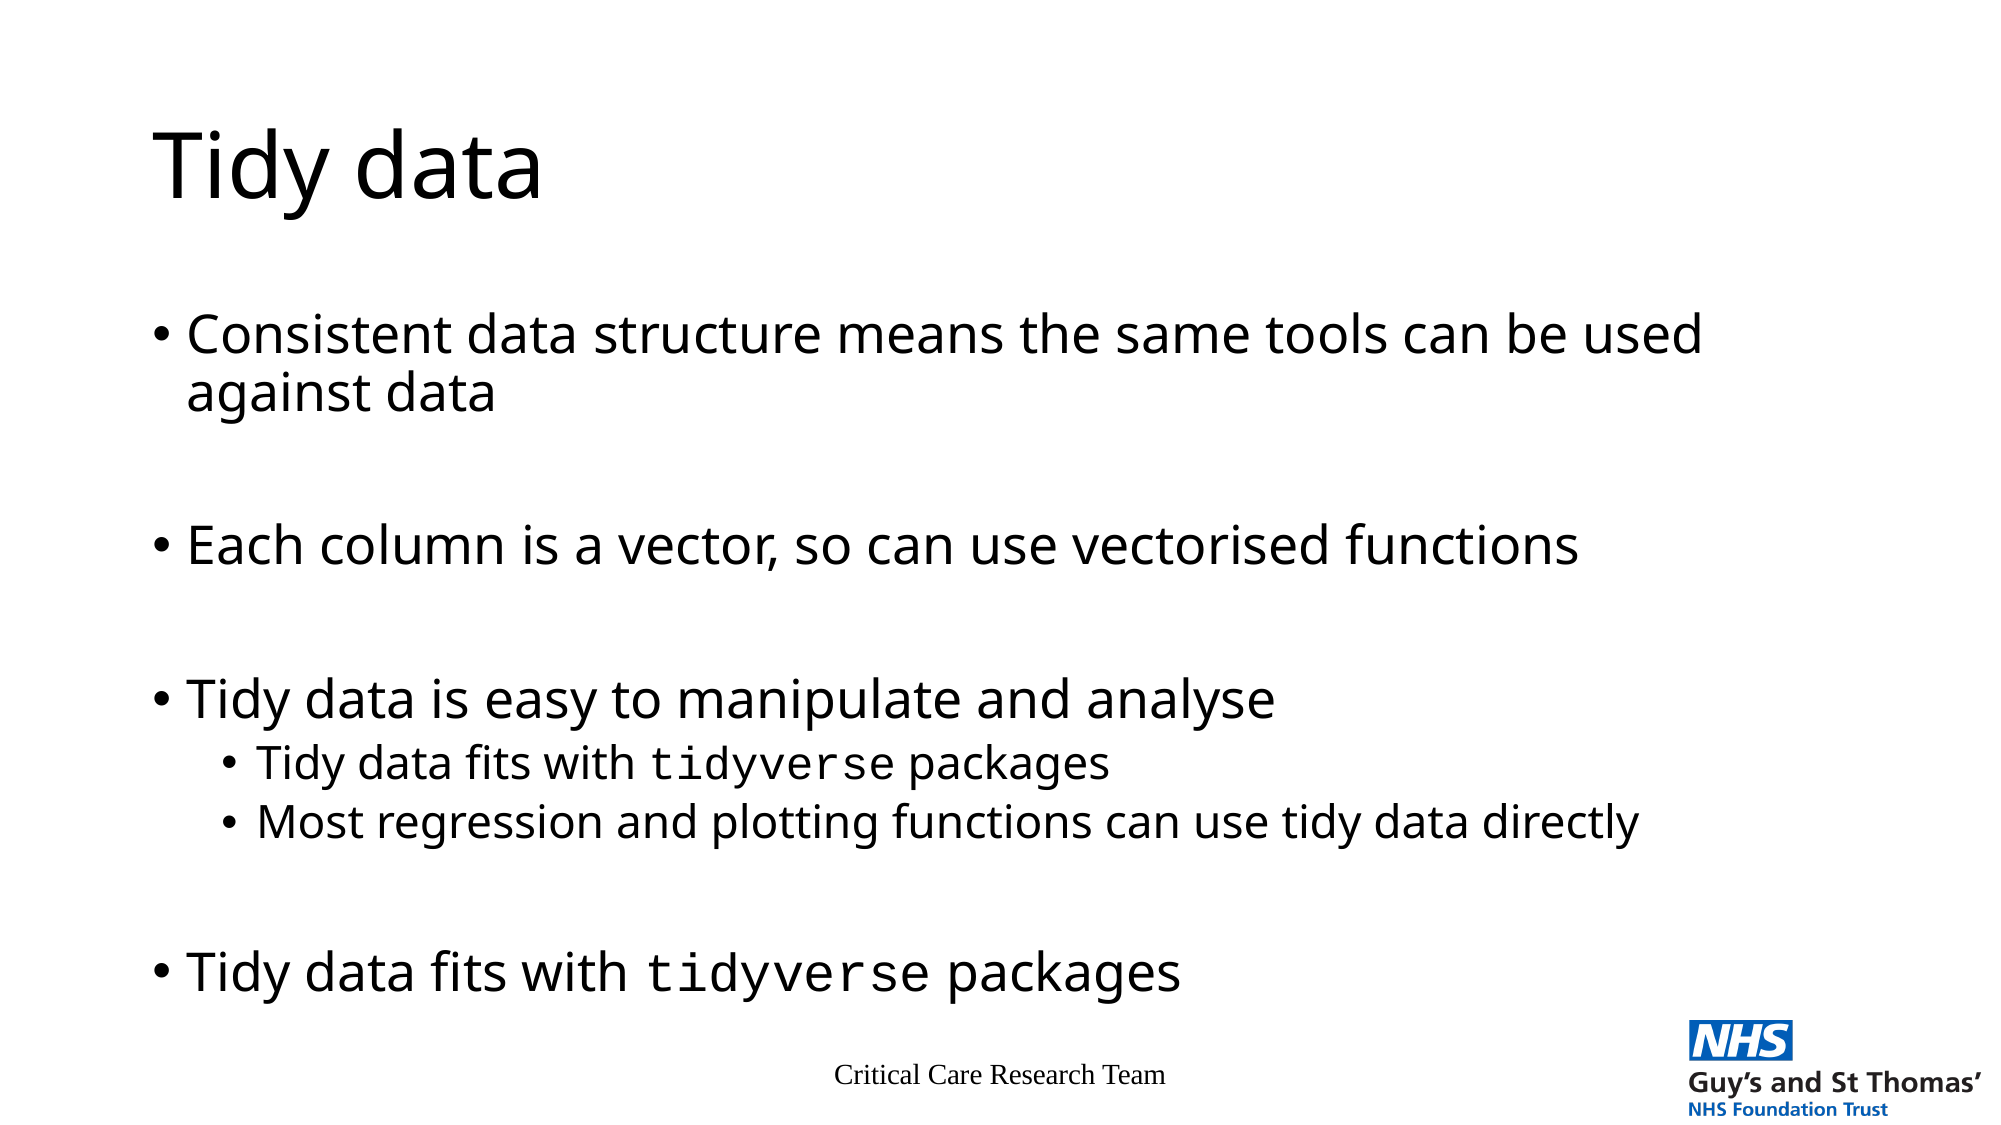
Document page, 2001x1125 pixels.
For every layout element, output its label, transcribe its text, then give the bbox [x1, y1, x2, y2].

title Tidy data [137, 59, 1863, 278]
picture [1688, 1019, 1982, 1116]
footer Critical Care Research Team [662, 1042, 1338, 1103]
list Consistent data structure means the same tools can be used against data Each column is a vector, so can use vectorised functions Tidy data is easy to manipulate and analyse Tidy data fits with tidyverse packages Most regression and plotting functions can use tidy data directly Tidy data fits with tidyverse packages [137, 299, 1863, 1014]
